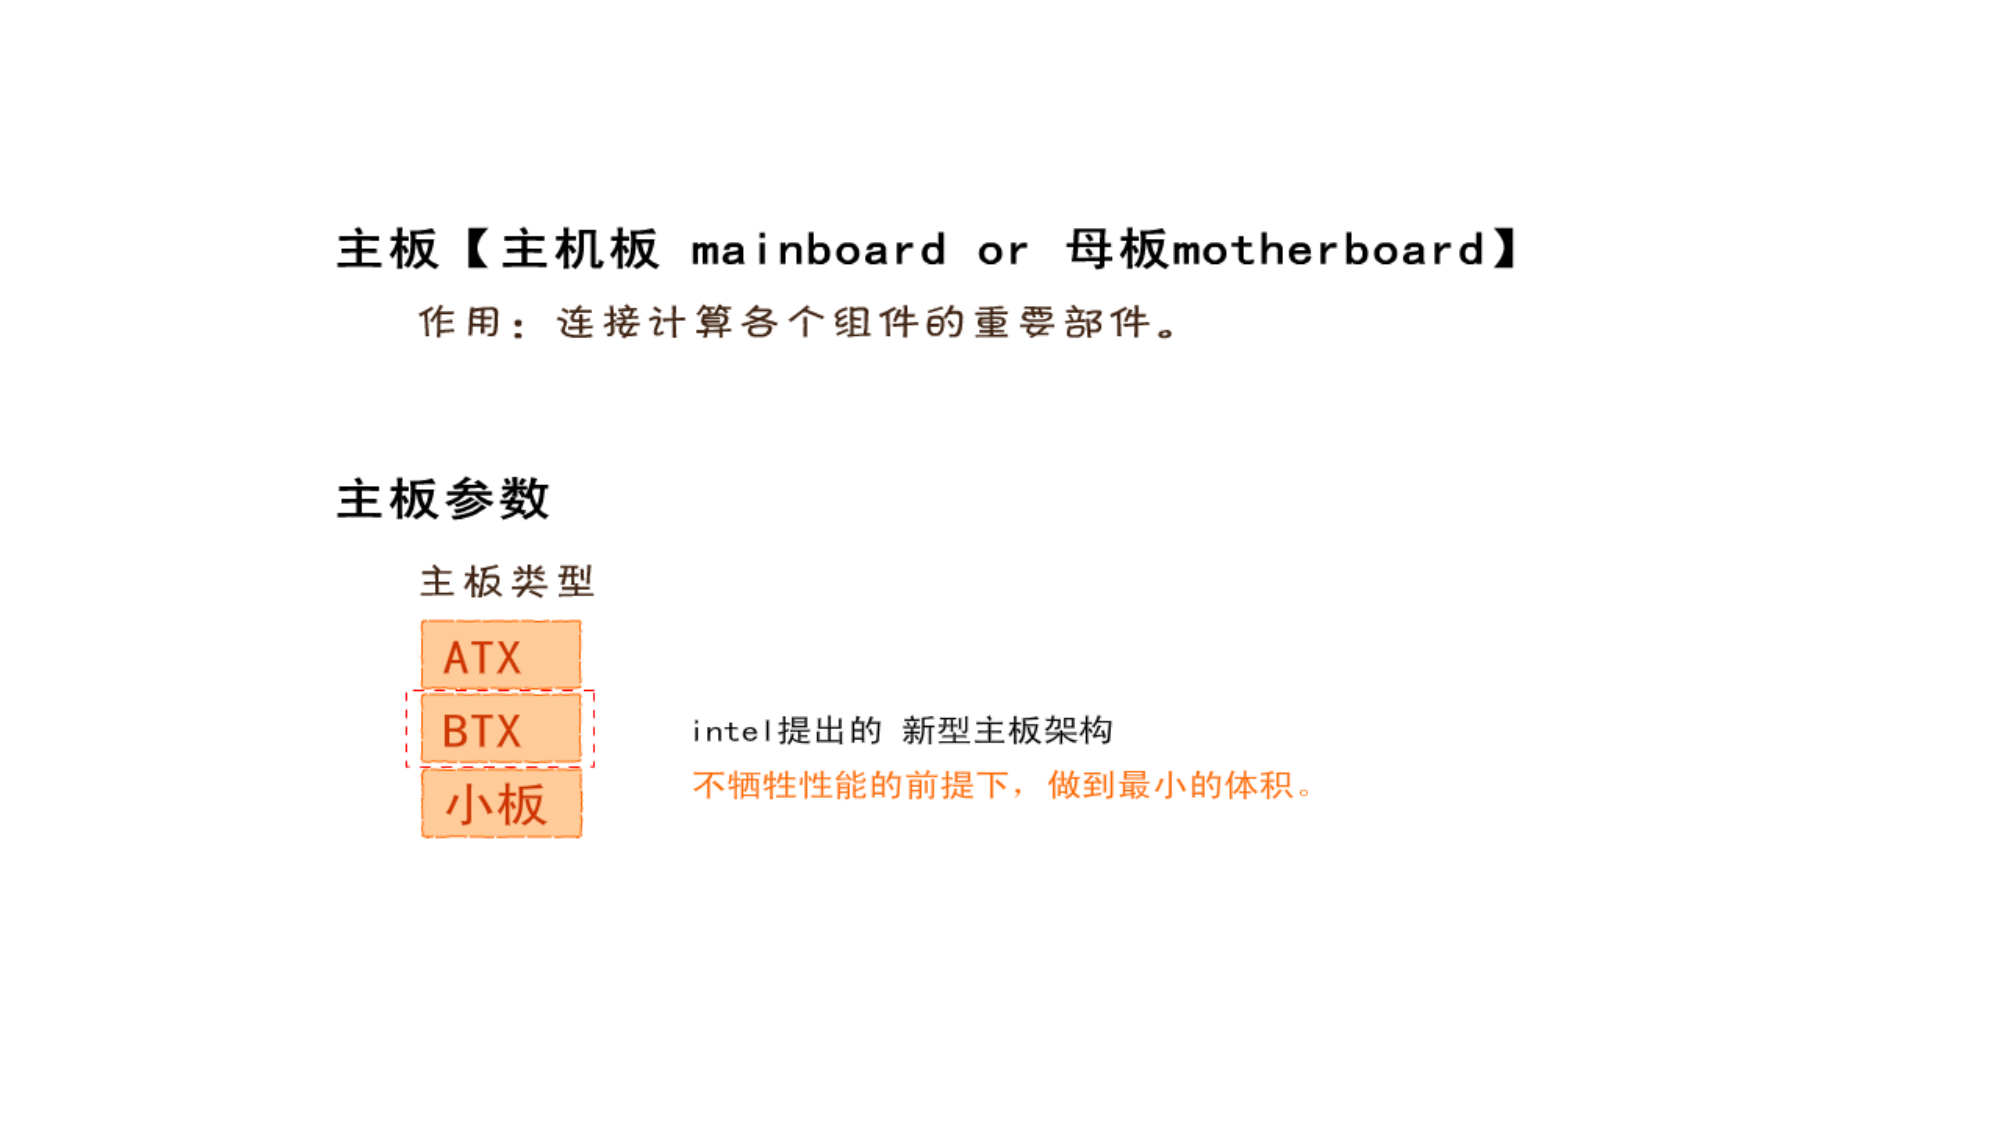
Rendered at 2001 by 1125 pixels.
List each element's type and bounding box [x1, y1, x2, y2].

picture [298, 202, 1702, 923]
